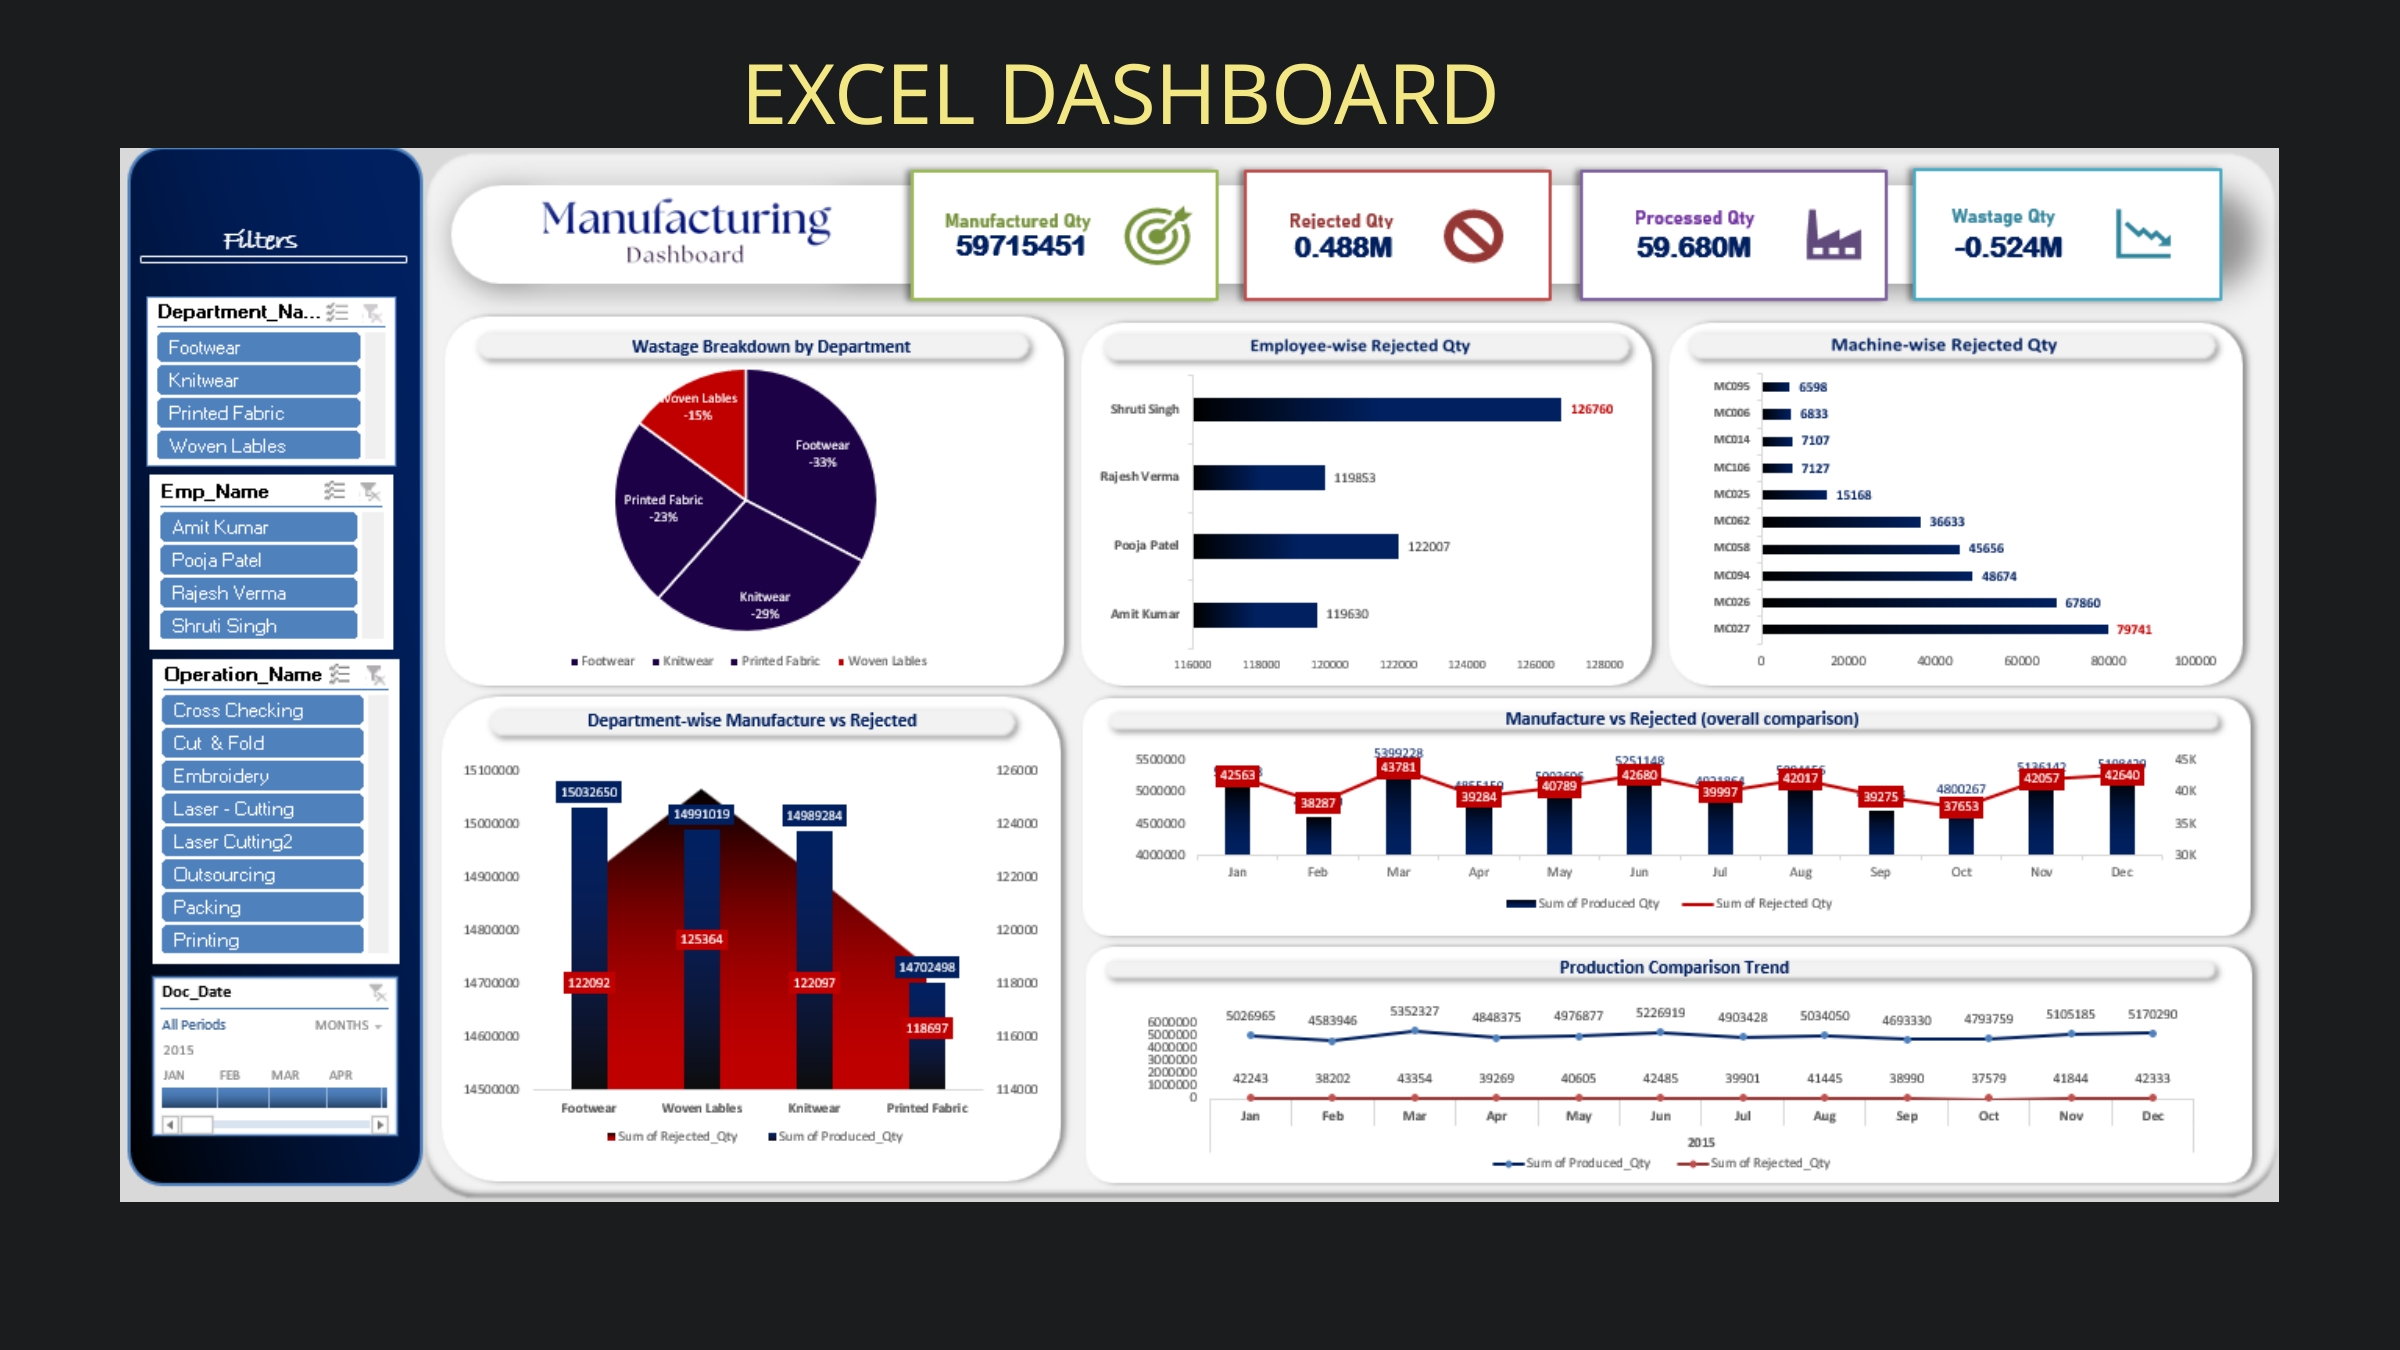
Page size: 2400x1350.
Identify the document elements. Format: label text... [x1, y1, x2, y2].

text_box EXCEL DASHBOARD [726, 33, 1674, 148]
picture [120, 148, 2279, 1202]
